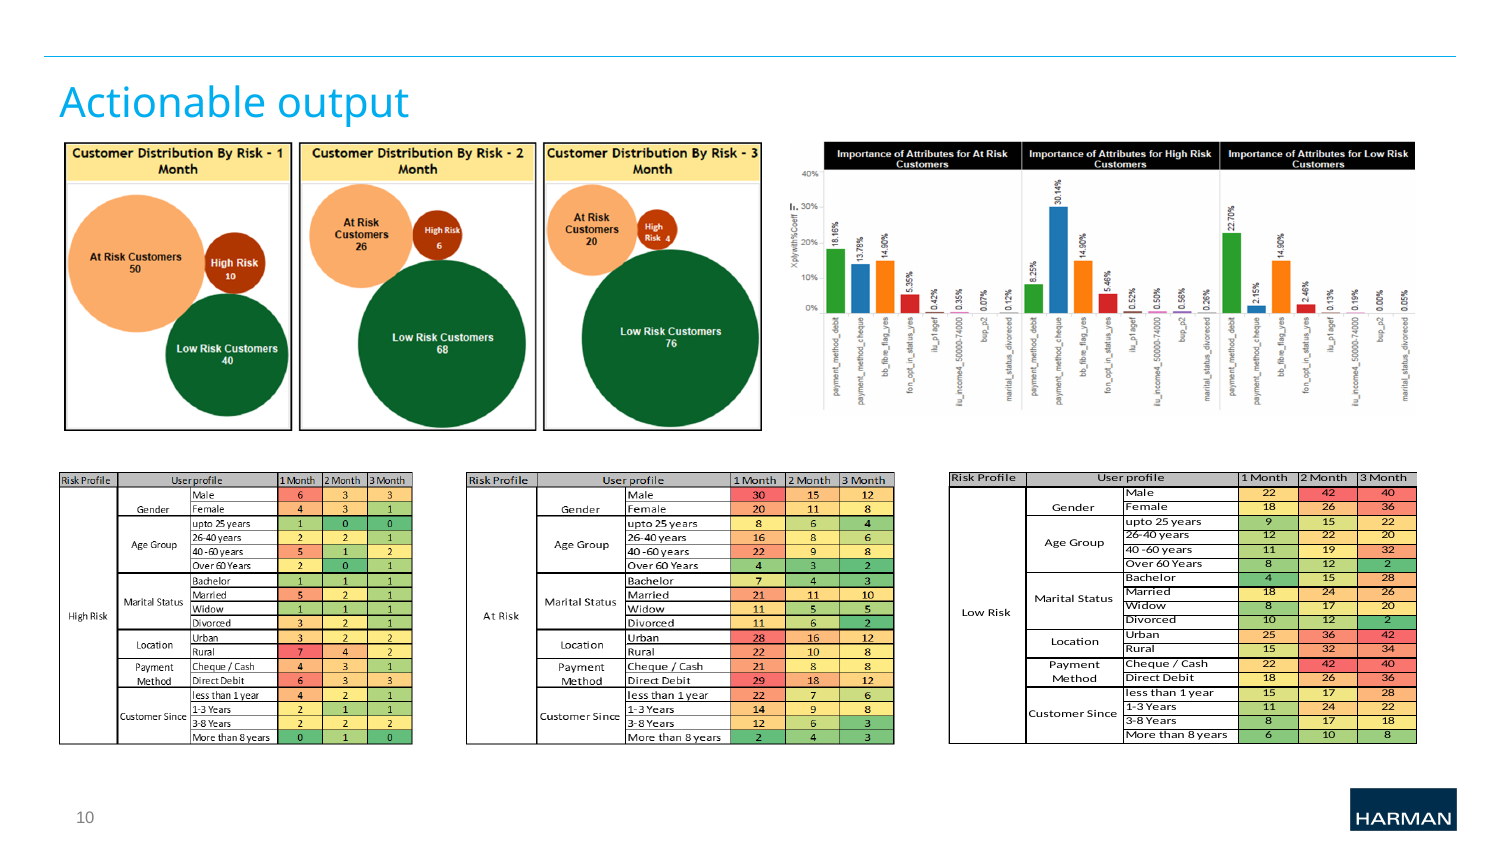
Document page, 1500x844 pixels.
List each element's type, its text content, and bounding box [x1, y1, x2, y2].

picture [63, 141, 762, 431]
title Actionable output [44, 59, 1395, 142]
picture [466, 471, 896, 745]
picture [58, 471, 413, 745]
picture [789, 141, 1415, 416]
picture [948, 471, 1419, 745]
picture [1350, 788, 1457, 831]
